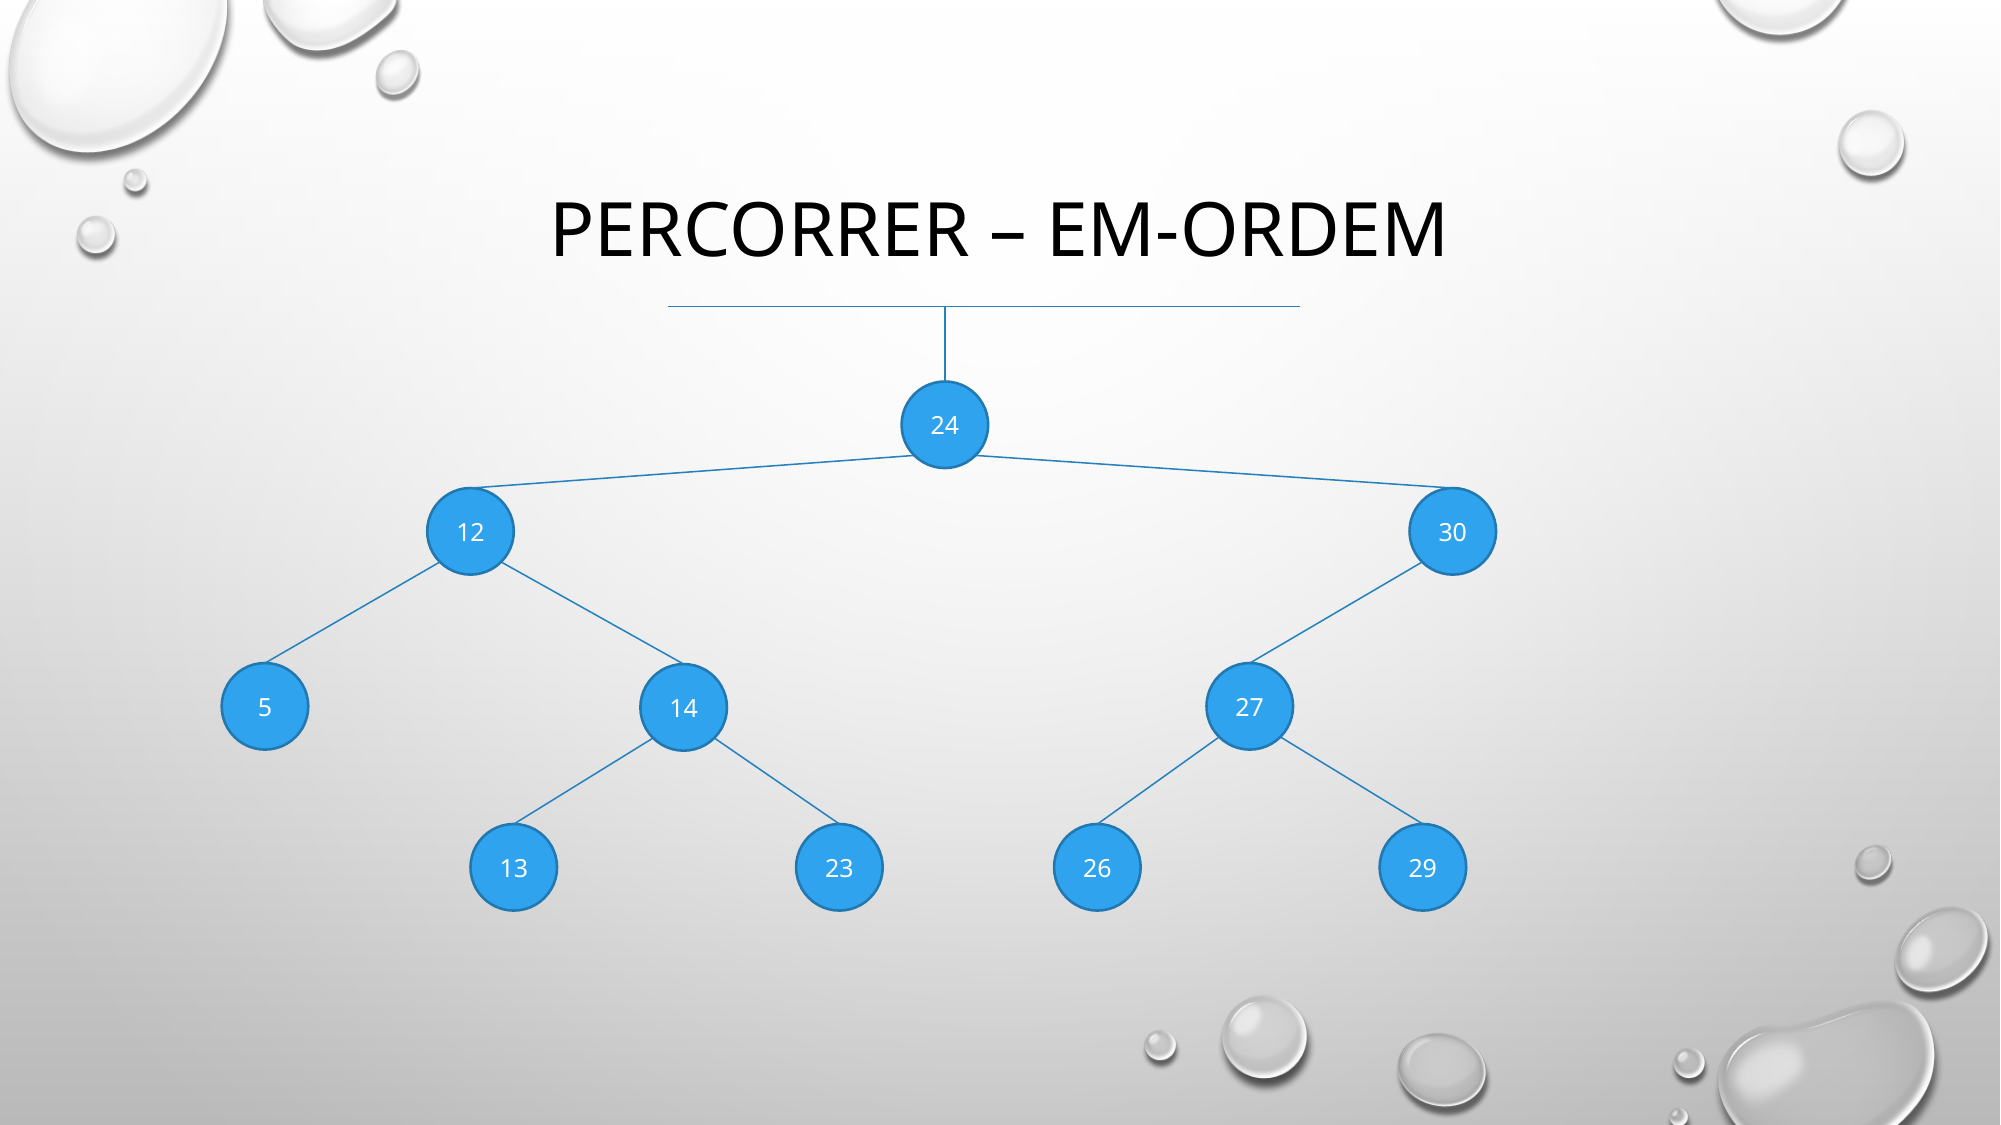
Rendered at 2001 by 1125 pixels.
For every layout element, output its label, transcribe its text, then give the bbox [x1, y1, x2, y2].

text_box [264, 561, 441, 664]
picture [0, 0, 2000, 1125]
text_box 13 [469, 823, 559, 912]
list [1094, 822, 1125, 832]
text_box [1249, 561, 1423, 664]
text_box 29 [1378, 823, 1468, 912]
title Percorrer – EM-ordem [149, 101, 1851, 364]
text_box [500, 561, 684, 665]
text_box 26 [1052, 823, 1142, 912]
text_box 12 [425, 487, 516, 576]
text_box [975, 455, 1454, 489]
text_box 30 [1408, 487, 1498, 576]
text_box 14 [639, 663, 729, 752]
text_box 5 [220, 662, 310, 751]
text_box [1280, 736, 1424, 825]
text_box 24 [900, 380, 990, 470]
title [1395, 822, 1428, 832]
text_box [470, 455, 915, 489]
text_box 27 [1205, 662, 1295, 751]
text_box 23 [794, 822, 884, 912]
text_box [714, 737, 840, 825]
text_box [513, 737, 654, 825]
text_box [1097, 736, 1220, 825]
